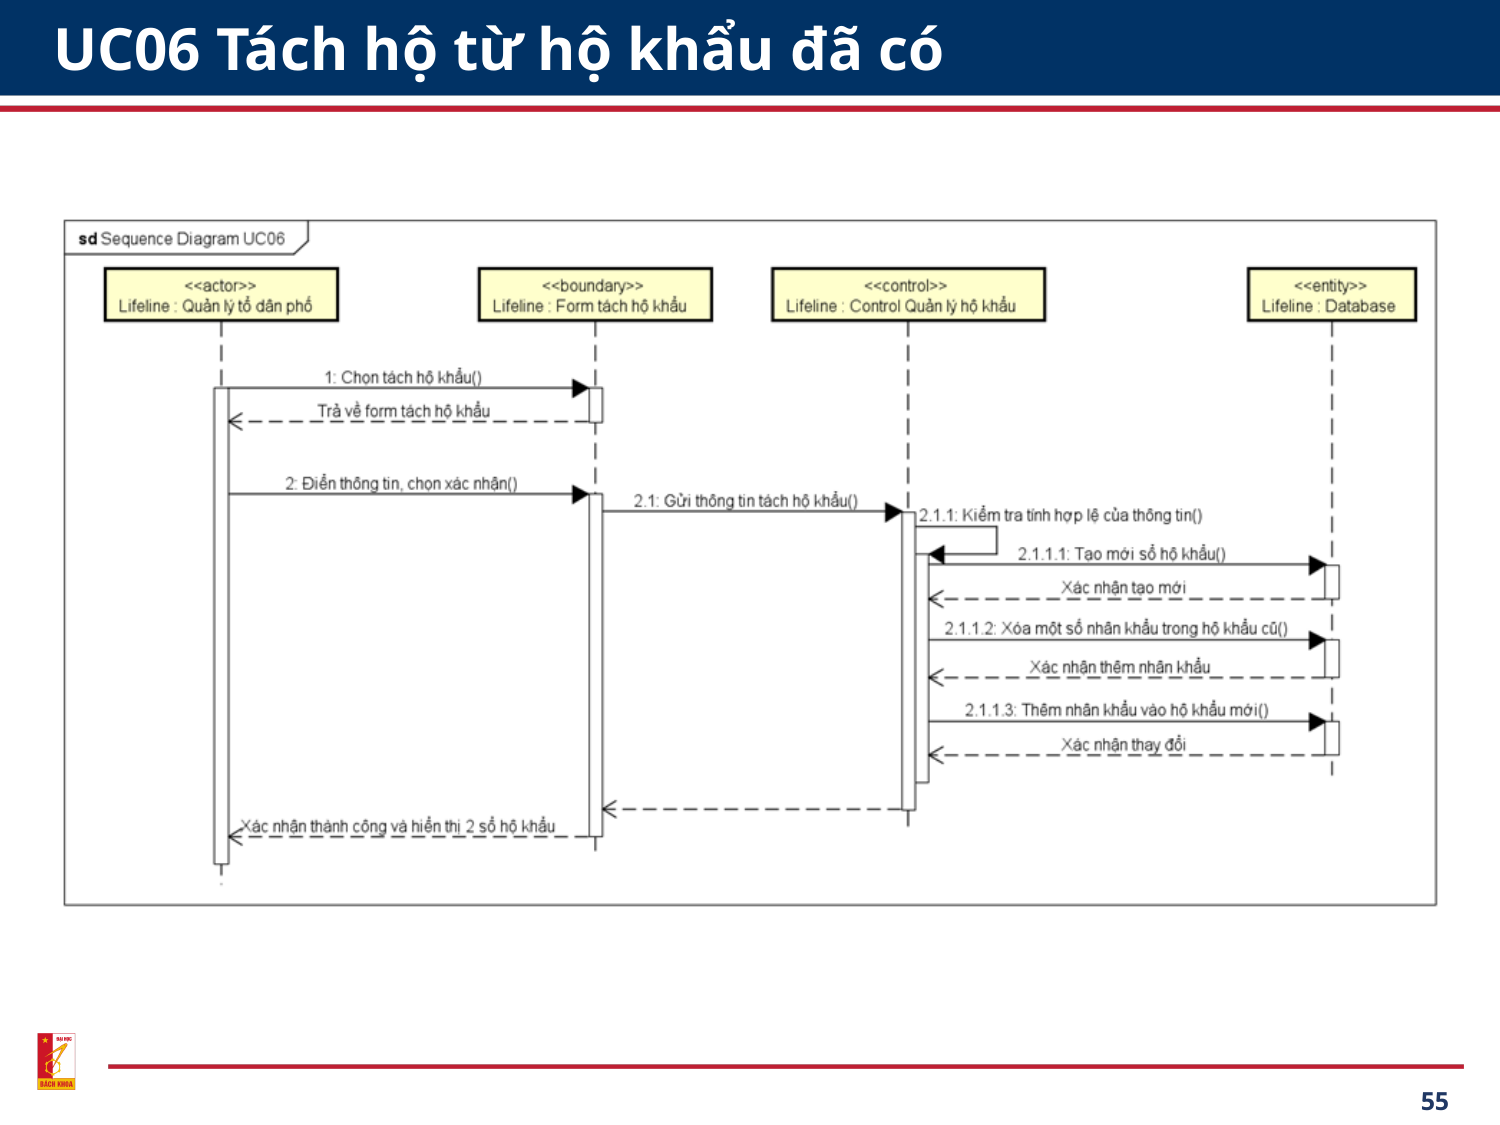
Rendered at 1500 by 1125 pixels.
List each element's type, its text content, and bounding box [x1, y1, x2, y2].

slide_number 55 [1126, 1078, 1464, 1125]
title UC06 Tách hộ từ hộ khẩu đã có [38, 12, 1462, 87]
picture [0, 0, 1500, 1125]
